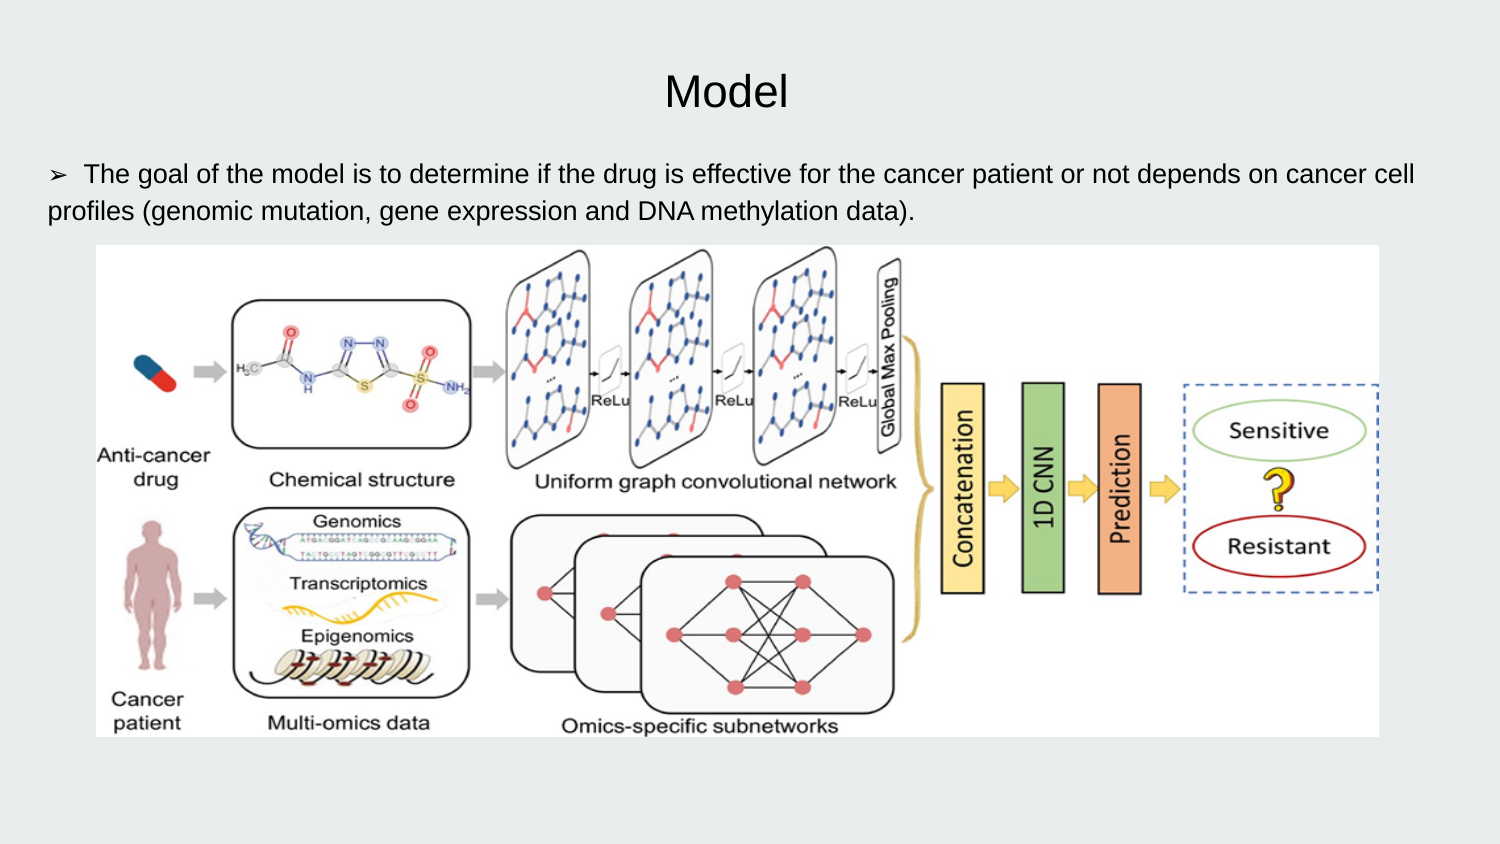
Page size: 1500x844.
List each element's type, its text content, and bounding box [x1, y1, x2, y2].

picture [96, 244, 1379, 737]
text_box Model [419, 47, 995, 133]
text_box ➢ The goal of the model is to determine if the drug is effective for the cancer patient or not depends on cancer cell profiles (genomic mutation, gene expression and DNA methylation data). [32, 136, 1483, 301]
